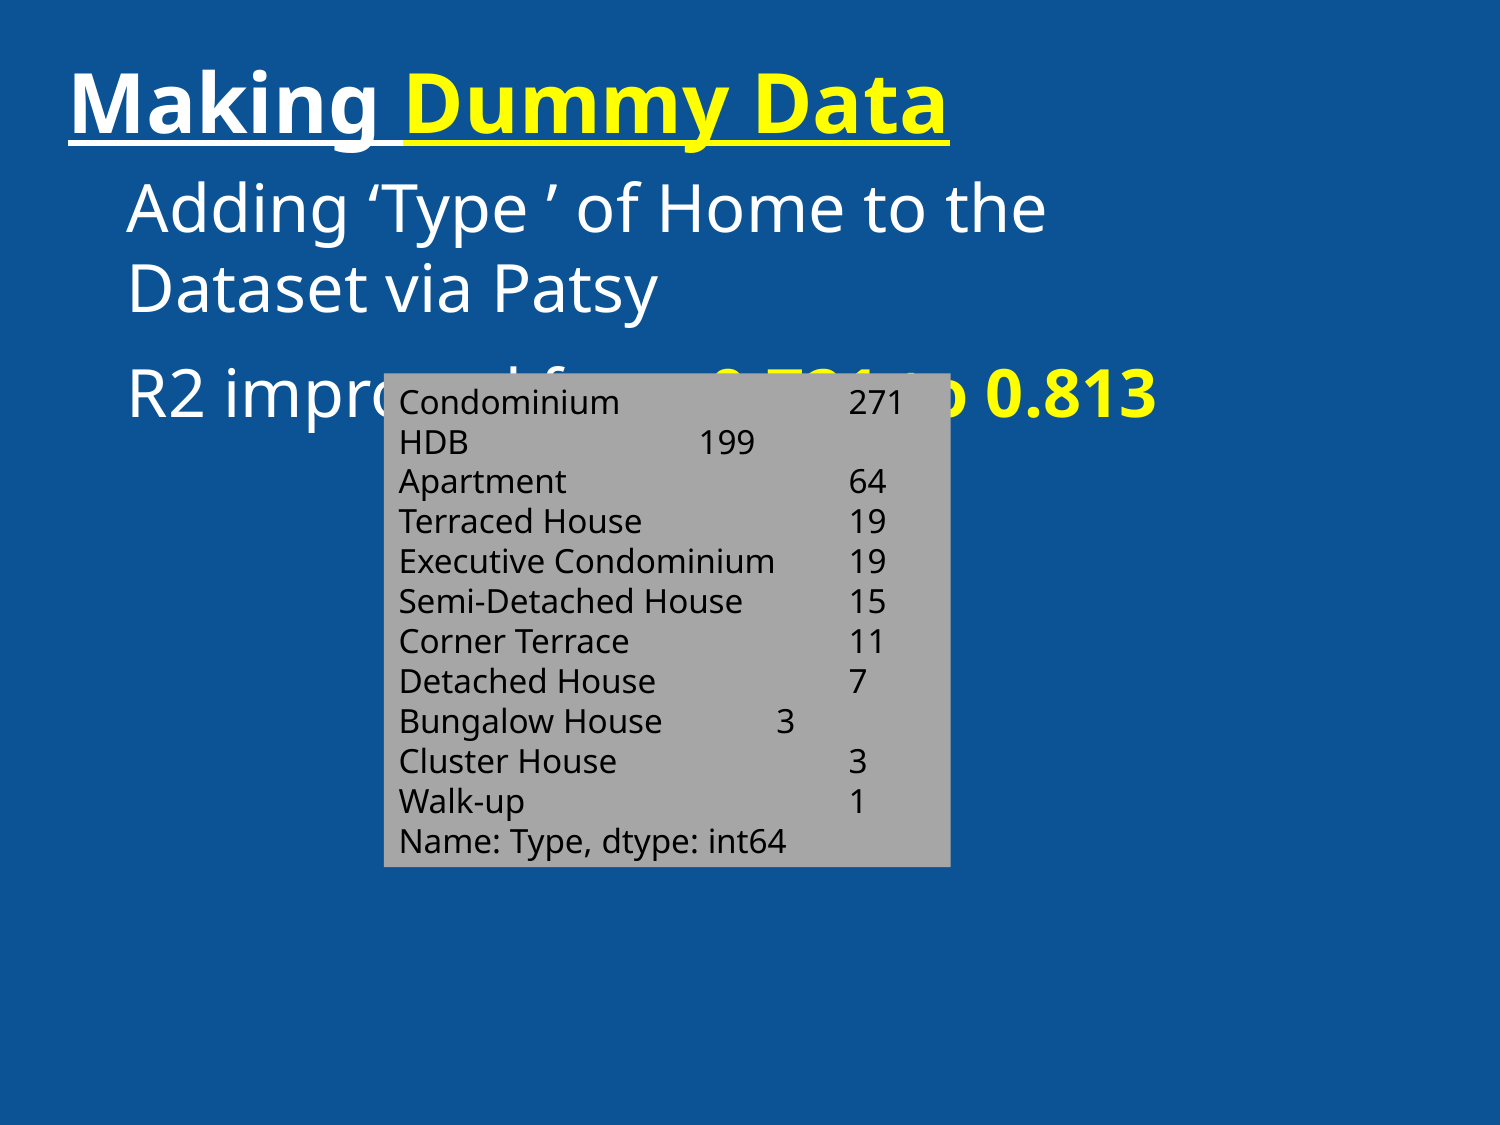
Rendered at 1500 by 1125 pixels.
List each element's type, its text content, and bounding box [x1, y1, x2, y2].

text_box Condominium 271 HDB 199 Apartment 64 Terraced House 19 Executive Condominium 19 Semi-Detached House 15 Corner Terrace 11 Detached House 7 Bungalow House 3 Cluster House 3 Walk-up 1 Name: Type, dtype: int64 [383, 373, 951, 868]
text_box Making Dummy Data [53, 42, 1436, 158]
text_box Adding ‘Type ’ of Home to the Dataset via Patsy R2 improved from 0.721 to 0.813 [112, 158, 1182, 649]
